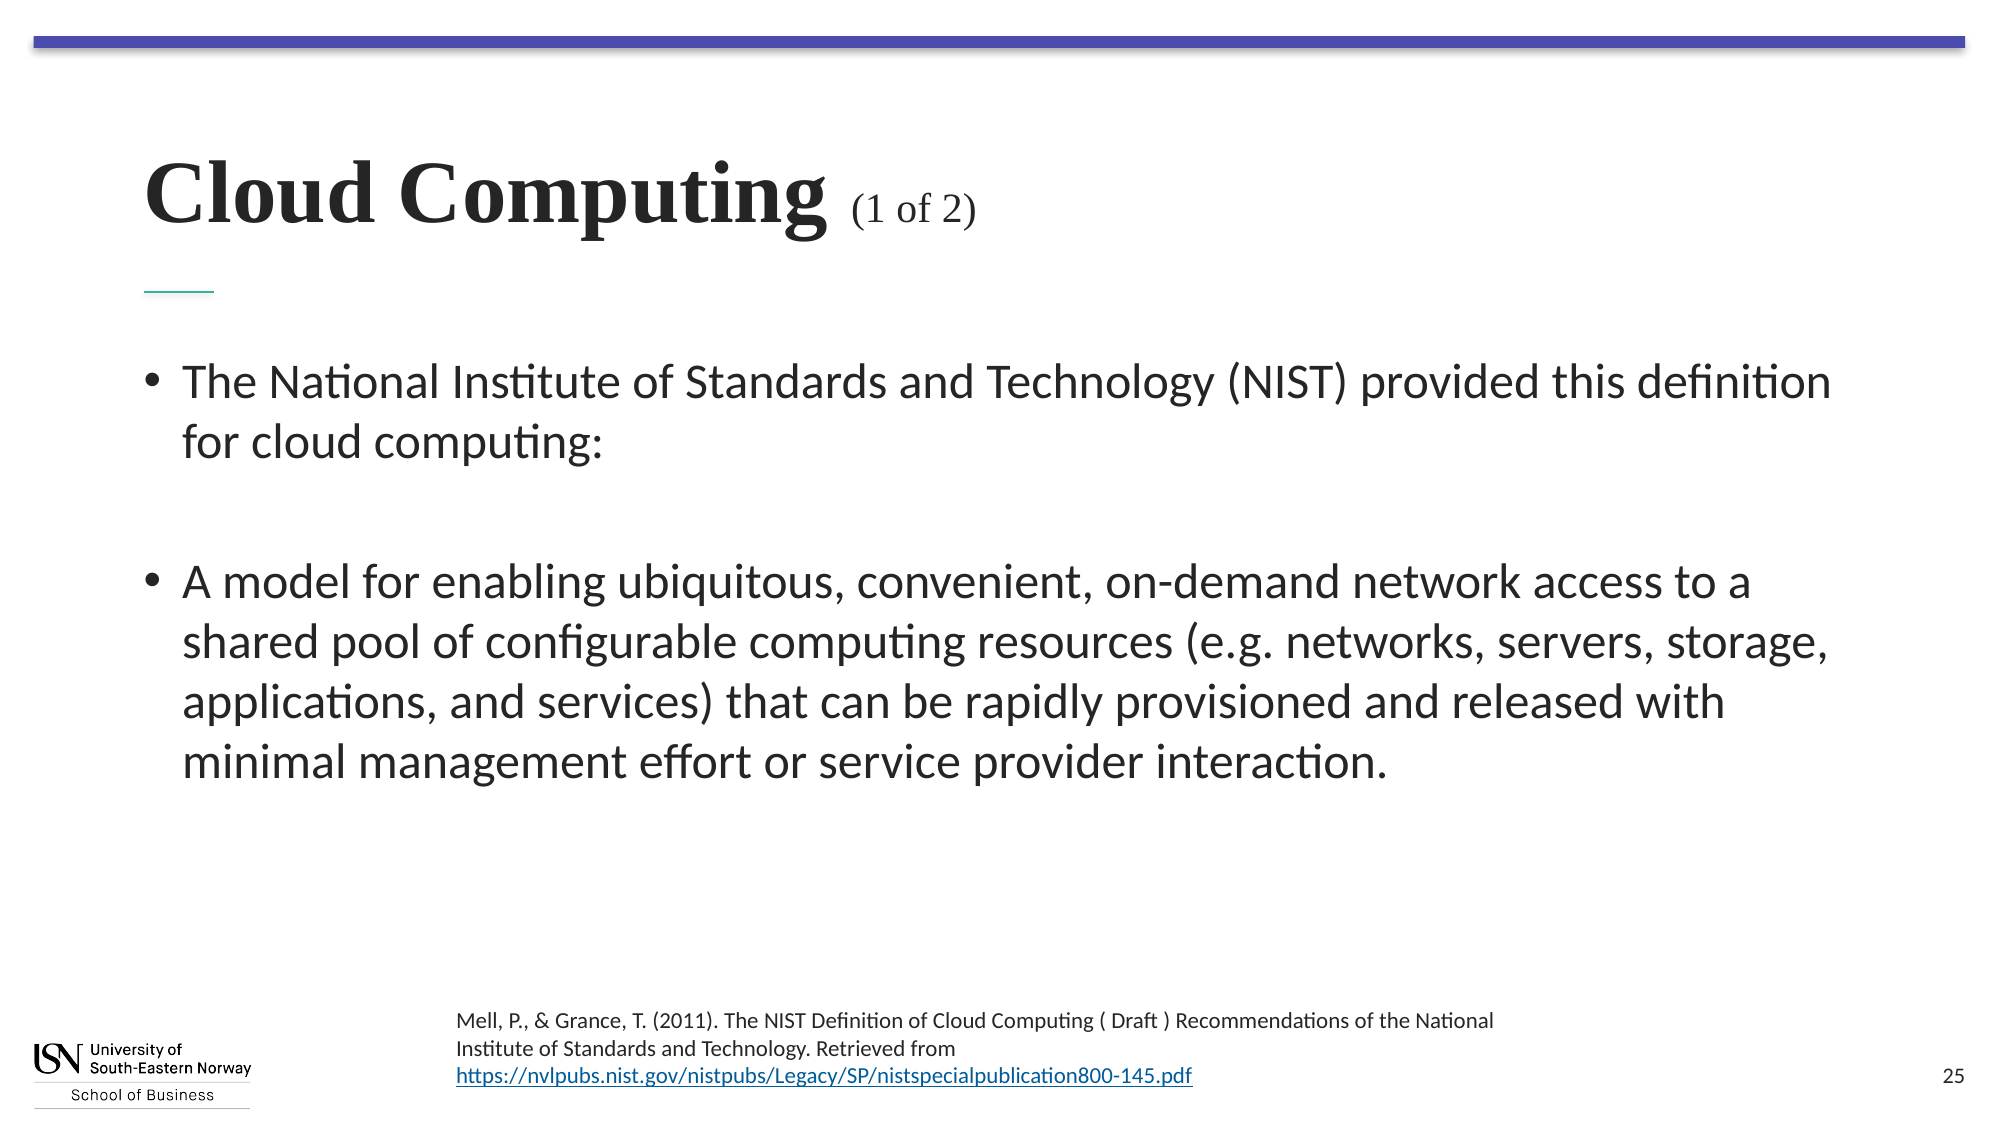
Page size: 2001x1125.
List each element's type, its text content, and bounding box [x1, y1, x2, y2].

text_box Mell, P., & Grance, T. (2011). The NIST Definition of Cloud Computing ( Draft ) Recommendations of the National Institute of Standards and Technology. Retrieved from https://nvlpubs.nist.gov/nistpubs/Legacy/SP/nistspecialpublication800-145.pdf [441, 998, 1572, 1124]
picture [16, 1025, 274, 1125]
title Cloud Computing (1 of 2) [143, 93, 1885, 282]
list The National Institute of Standards and Technology (NIST) provided this definition for cloud computing: A model for enabling ubiquitous, convenient, on-demand network access to a shared pool of configurable computing resources (e.g. networks, servers, storage, applications, and services) that can be rapidly provisioned and released with minimal management effort or service provider interaction. [128, 348, 1885, 973]
slide_number 25 [1498, 1057, 1966, 1093]
